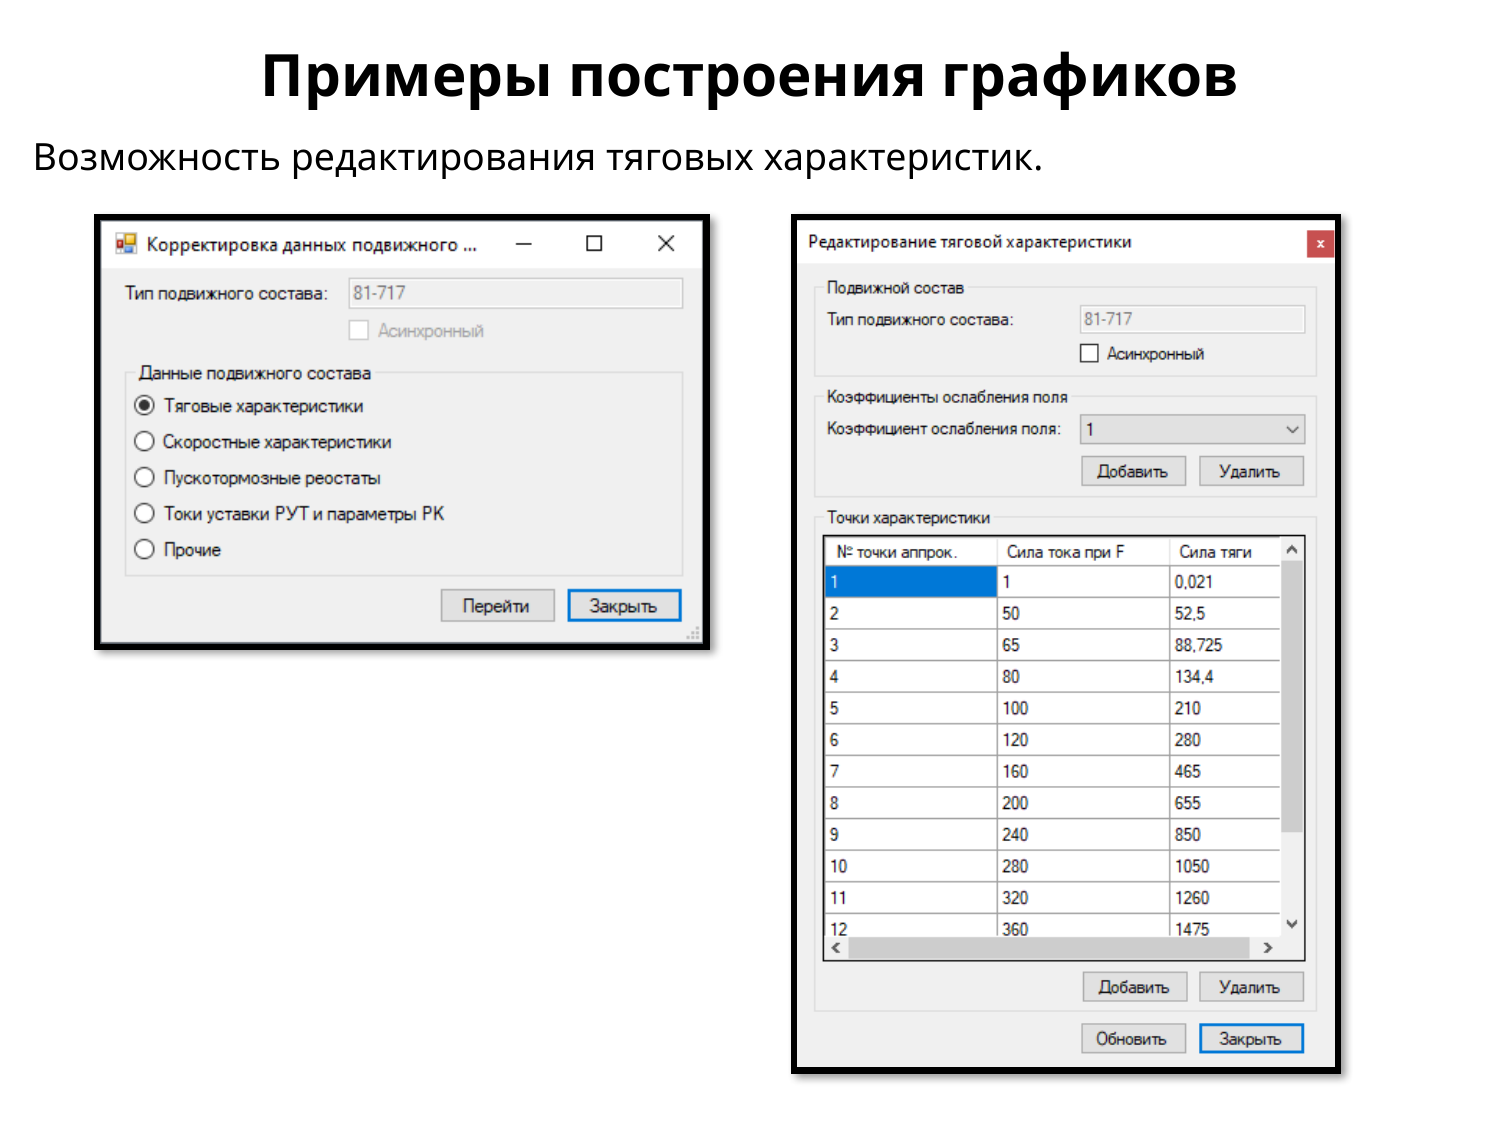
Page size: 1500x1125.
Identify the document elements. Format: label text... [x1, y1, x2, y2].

text_box Возможность редактирования тяговых характеристик. [17, 125, 1459, 186]
picture [100, 220, 704, 644]
picture [796, 219, 1336, 1068]
text_box Примеры построения графиков [17, 30, 1483, 116]
